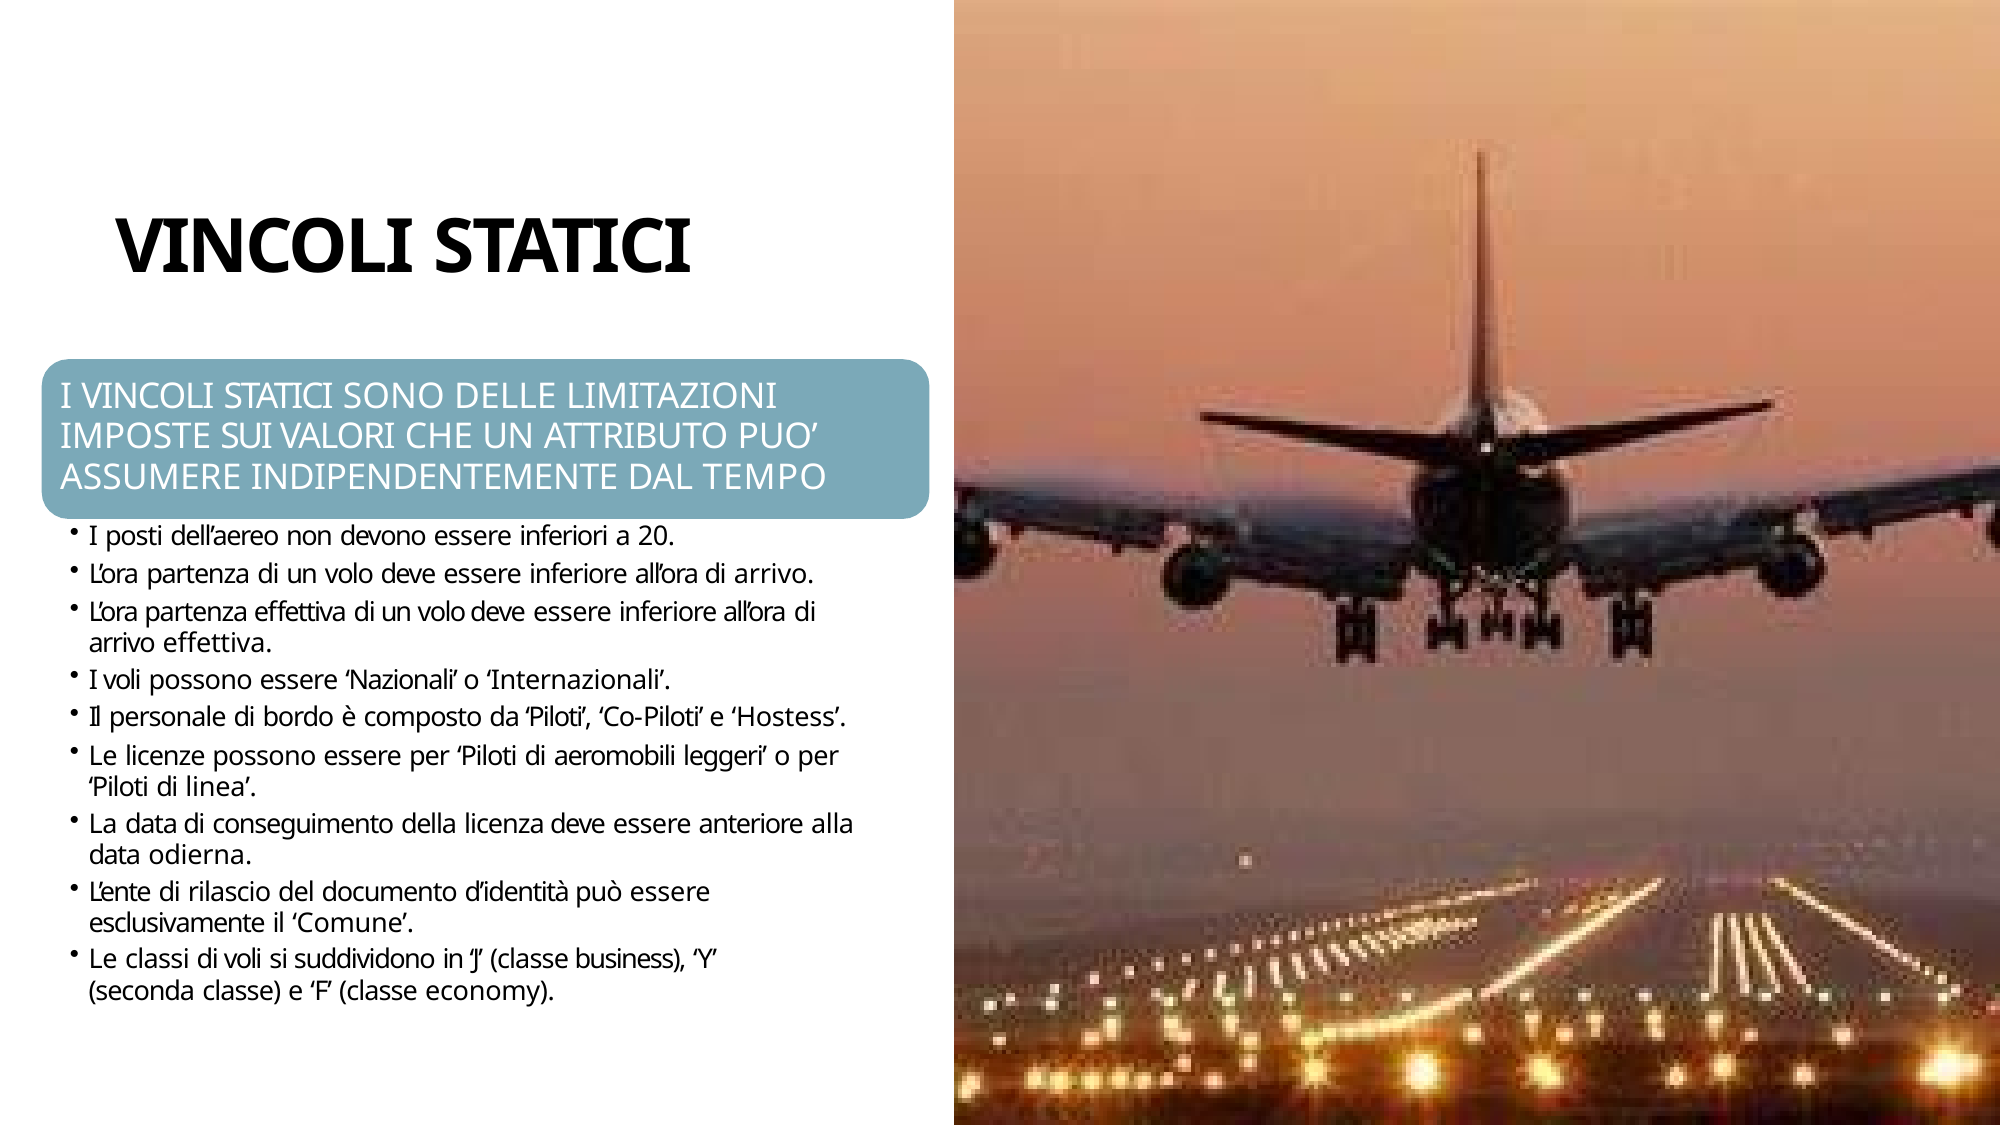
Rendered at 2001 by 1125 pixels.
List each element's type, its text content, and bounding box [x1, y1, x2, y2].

picture [954, 0, 2000, 1125]
text_box I VINCOLI STATICI SONO DELLE LIMITAZIONI IMPOSTE SUI VALORI CHE UN ATTRIBUTO PUO’ ASSUMERE INDIPENDENTEMENTE DAL TEMPO I posti dell’aereo non devono essere inferiori a 20. L’ora partenza di un volo deve essere inferiore all’ora di arrivo. L’ora partenza effettiva di un volo deve essere inferiore all’ora di arrivo effettiva. I voli possono essere ‘Nazionali’ o ‘Internazionali’. Il personale di bordo è composto da ‘Piloti’, ‘Co-Piloti’ e ‘Hostess’. Le licenze possono essere per ‘Piloti di aeromobili leggeri’ o per ‘Piloti di linea’. La data di conseguimento della licenza deve essere anteriore alla data odierna. L’ente di rilascio del documento d’identità può essere esclusivamente il ‘Comune’. Le classi di voli si suddividono in ‘J’ (classe business), ‘Y’ (seconda classe) e ‘F’ (classe economy). [58, 371, 906, 1006]
text_box [41, 359, 930, 519]
title VINCOLI STATICI [113, 195, 741, 359]
